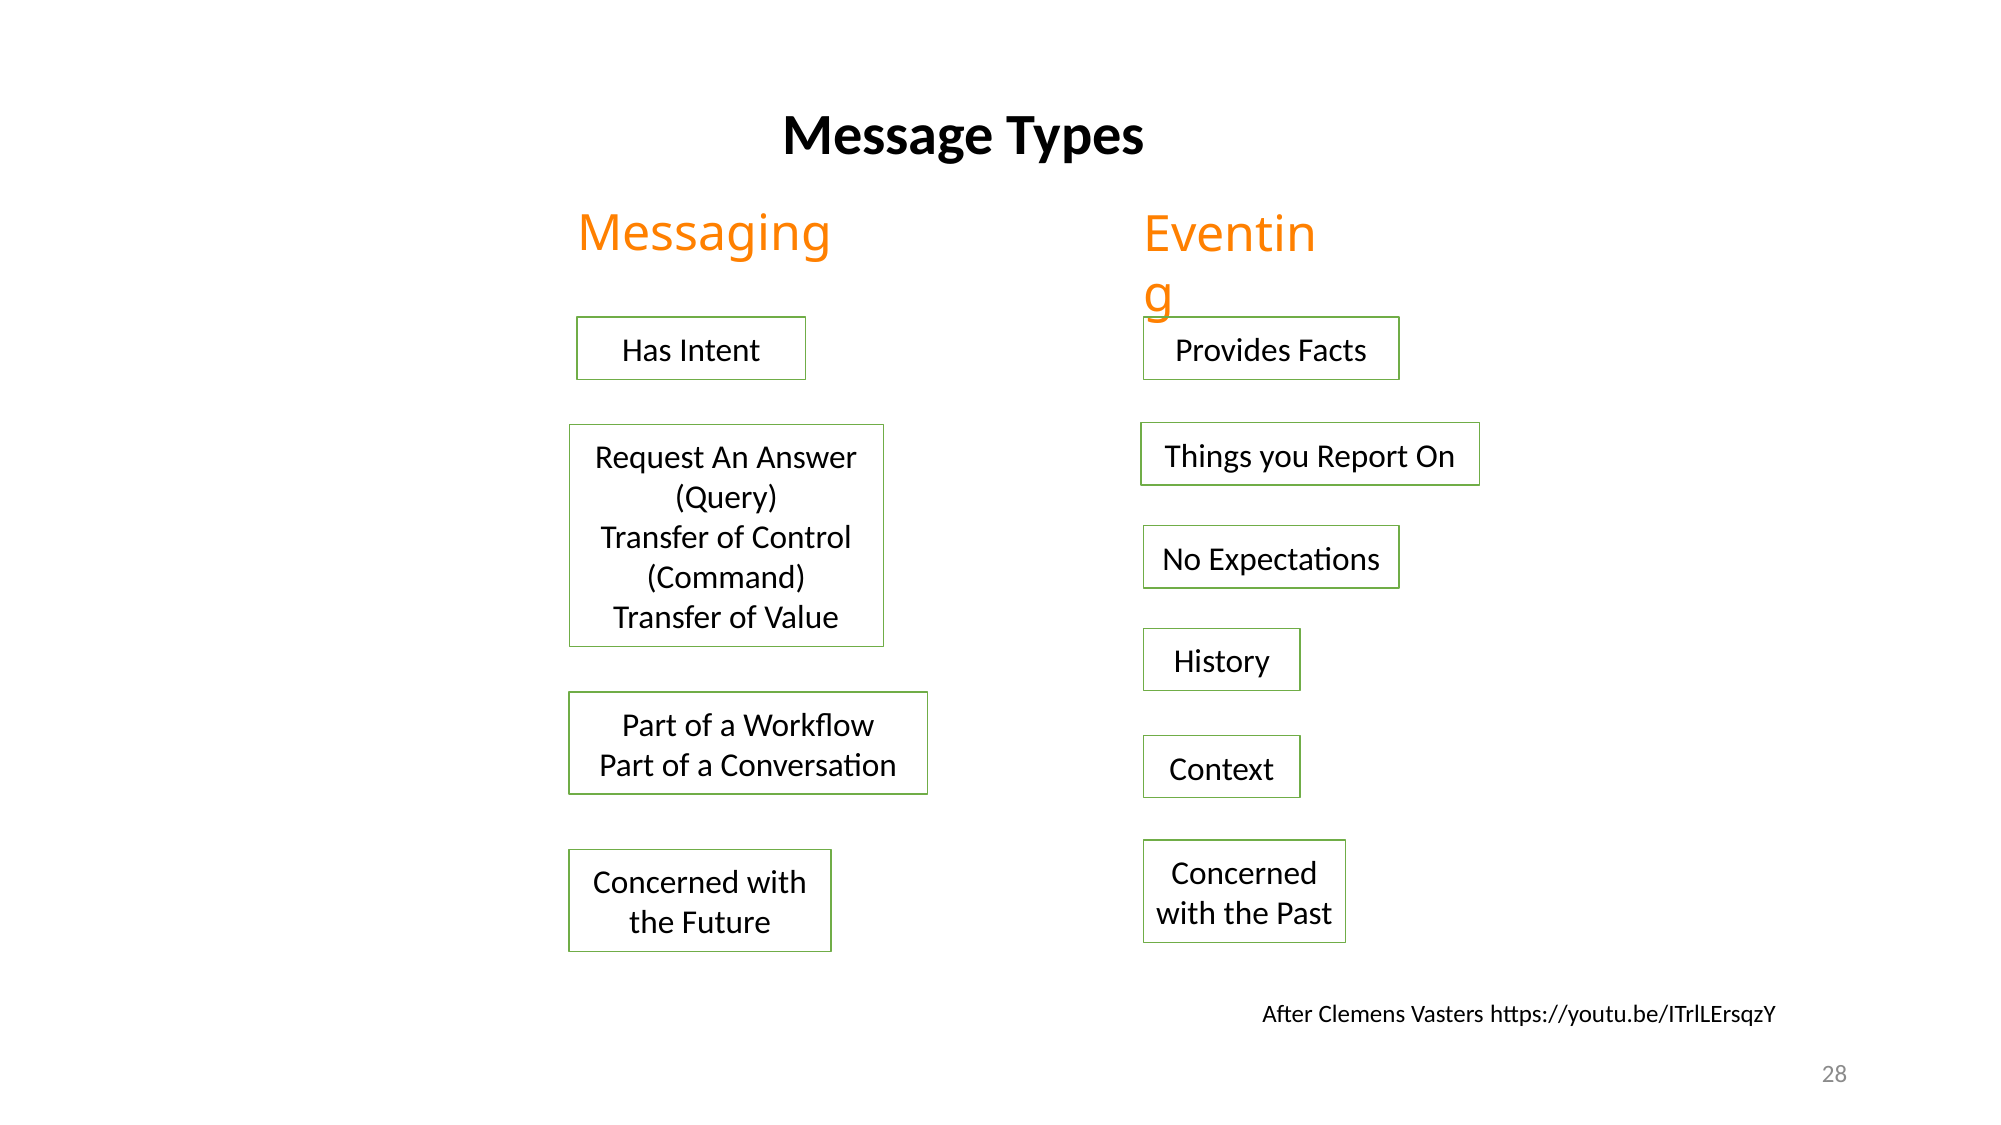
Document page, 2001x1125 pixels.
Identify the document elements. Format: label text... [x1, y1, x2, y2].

text_box Part of a Workflow Part of a Conversation [569, 691, 928, 795]
text_box Things you Report On [1140, 422, 1480, 486]
text_box Message Types [754, 89, 1174, 174]
text_box Concerned with the Past [1143, 840, 1346, 943]
text_box No Expectations [1143, 525, 1400, 588]
text_box Request An Answer (Query) Transfer of Control (Command) Transfer of Value [569, 424, 884, 647]
text_box Context [1143, 735, 1301, 798]
text_box After Clemens Vasters https://youtu.be/ITrlLErsqzY [1251, 986, 1800, 1039]
text_box Has Intent [577, 317, 806, 380]
text_box History [1143, 628, 1301, 691]
text_box Eventing [1143, 201, 1346, 266]
text_box Provides Facts [1143, 317, 1400, 380]
text_box Messaging [577, 200, 872, 265]
slide_number 28 [1412, 1042, 1863, 1103]
text_box Concerned with the Future [569, 849, 832, 952]
